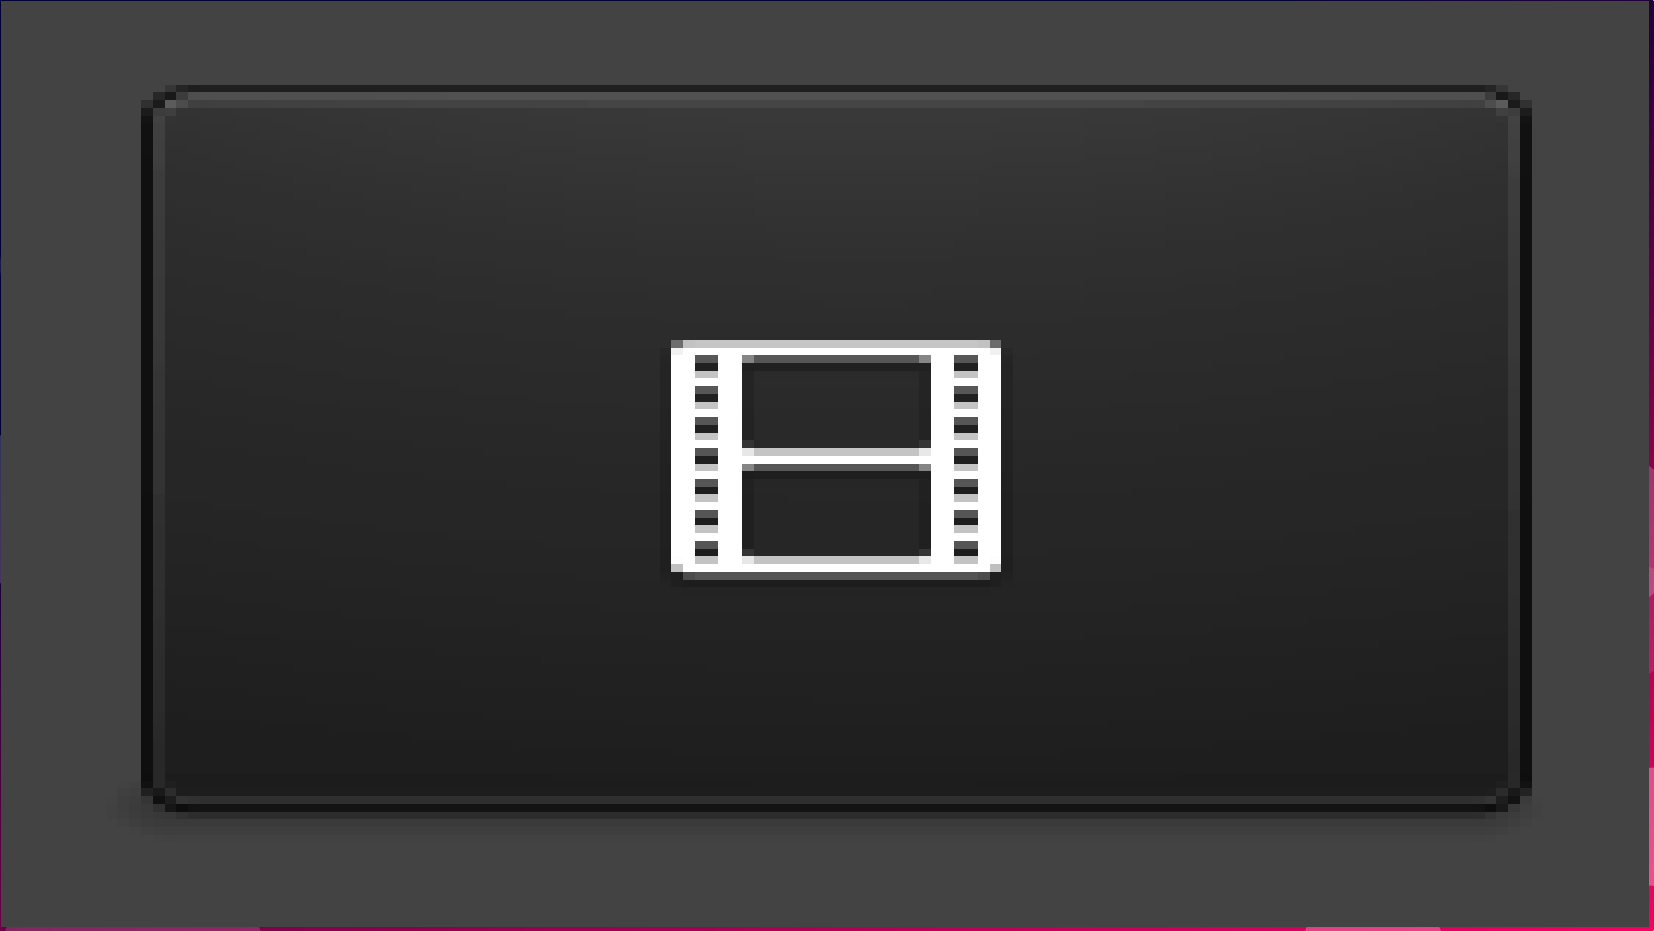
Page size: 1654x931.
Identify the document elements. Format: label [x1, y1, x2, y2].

text_box [0, 0, 1651, 929]
